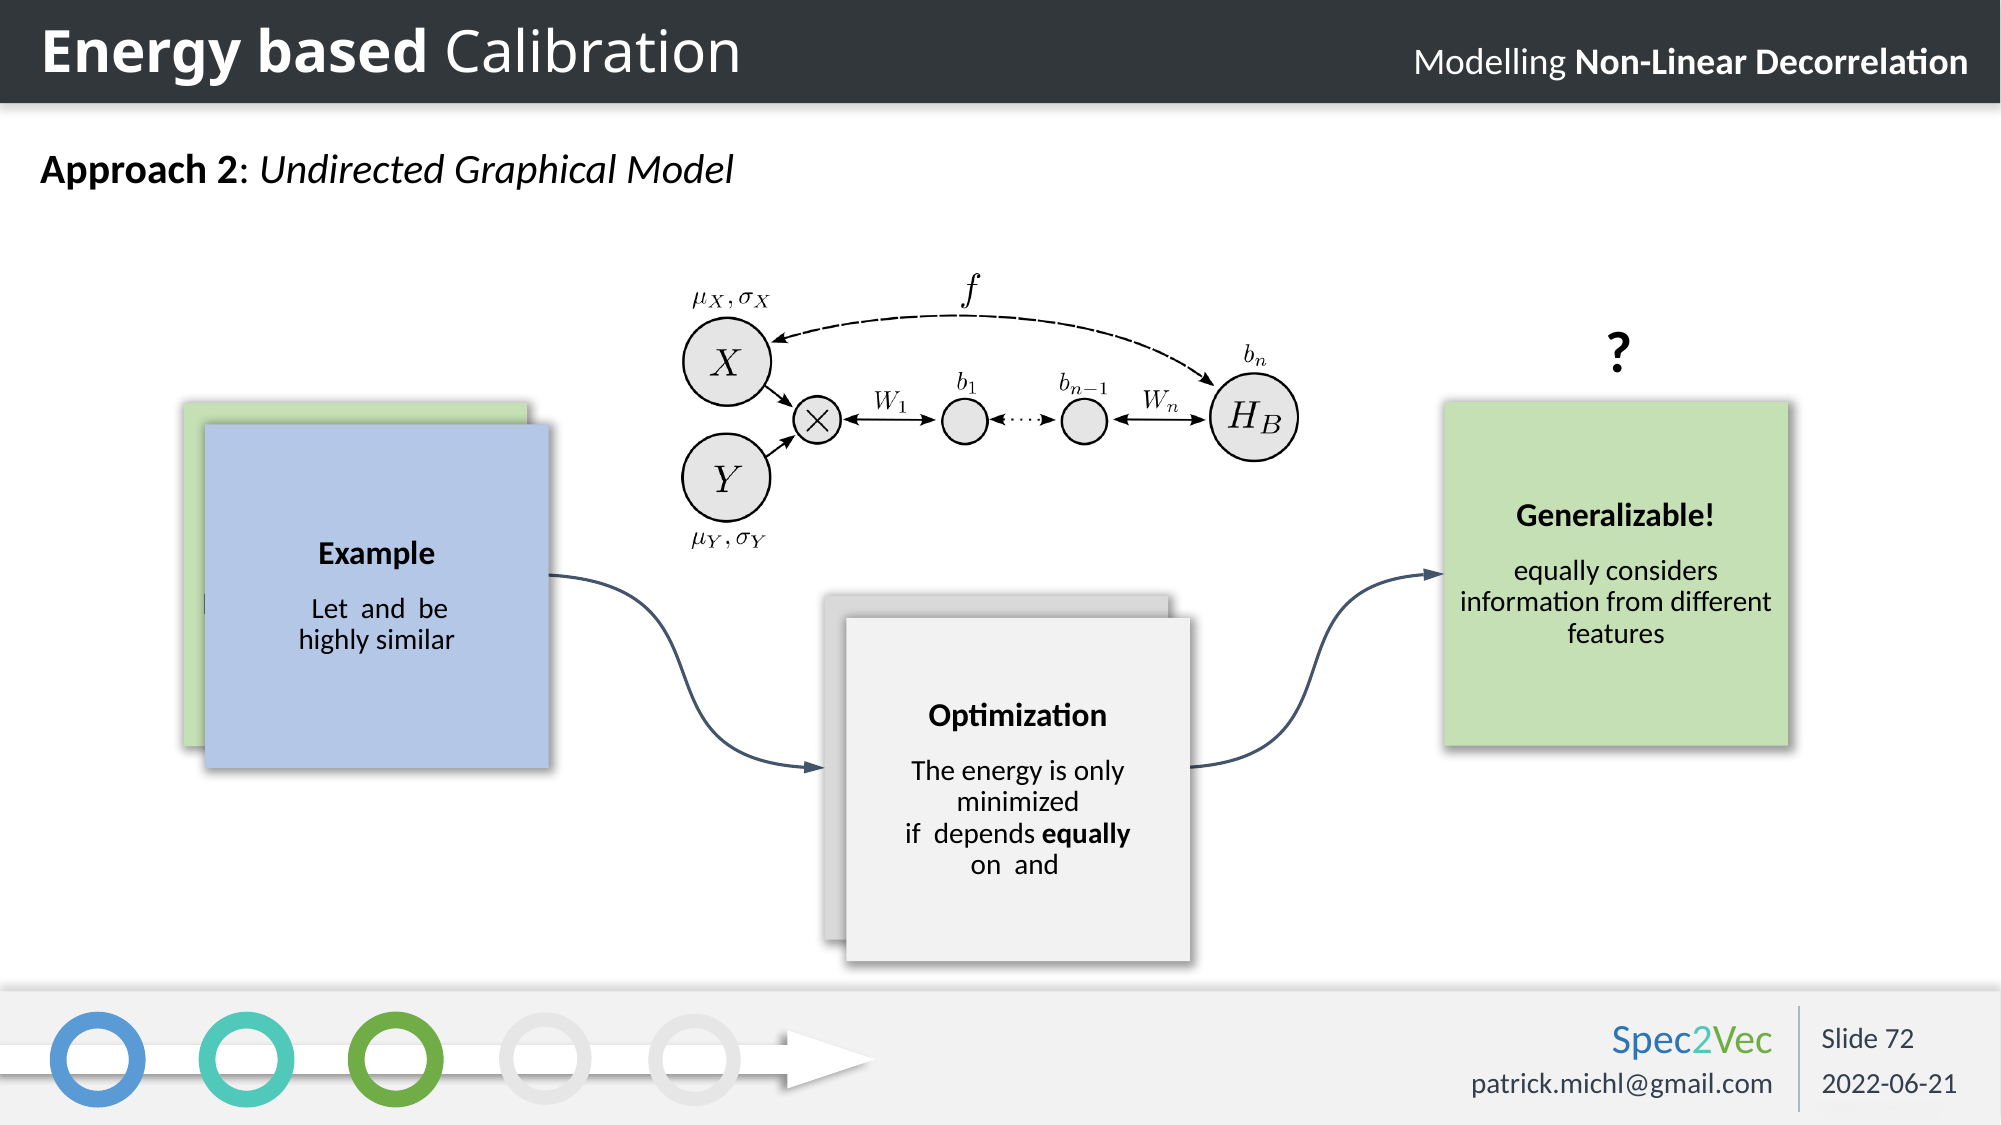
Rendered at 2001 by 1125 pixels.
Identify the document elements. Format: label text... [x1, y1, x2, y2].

text_box Modelling Non-Linear Decorrelation [1032, 29, 1984, 90]
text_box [198, 1011, 295, 1108]
text_box Undirected mapping to latent space Regard the mapping between features and the bottleneck layer mutually and minimize Energy [183, 402, 528, 747]
text_box Approach 2: Undirected Graphical Model [25, 140, 1955, 958]
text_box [49, 1011, 146, 1108]
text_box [527, 574, 825, 768]
text_box Generalizable! equally considers information from different features [1444, 402, 1788, 746]
picture [681, 273, 1299, 549]
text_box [347, 1011, 444, 1108]
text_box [1168, 573, 1445, 768]
text_box ? [1590, 314, 1671, 403]
text_box Energy based Calibration [25, 5, 1922, 102]
